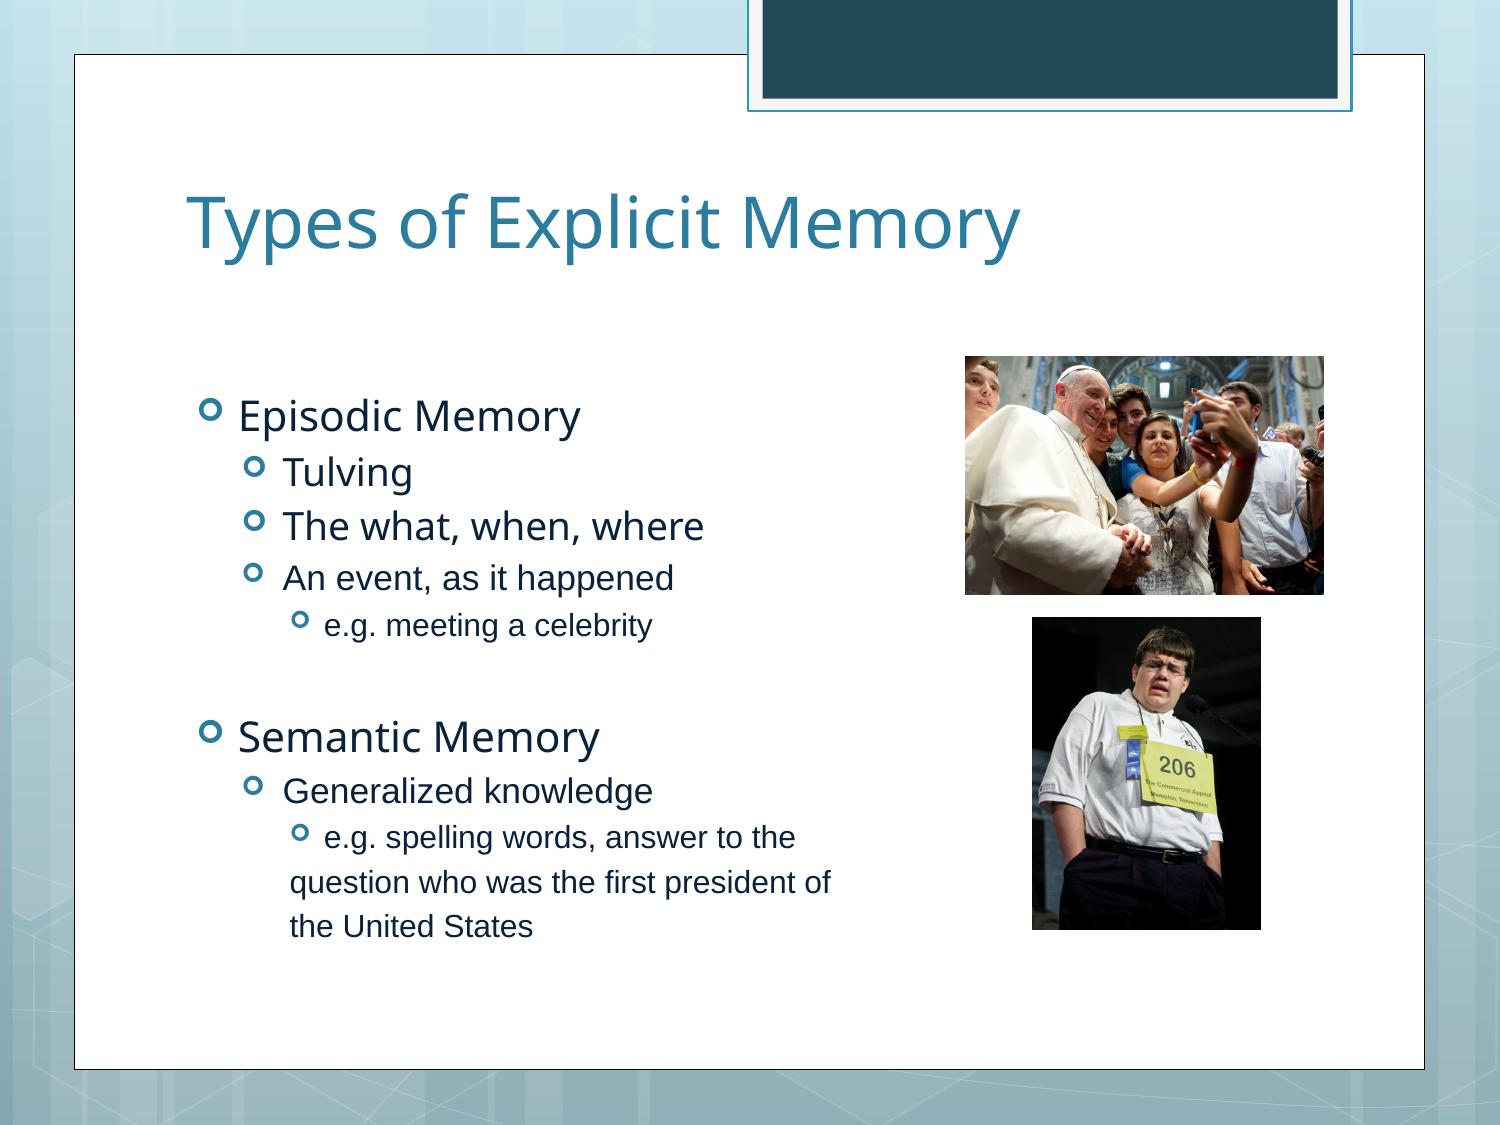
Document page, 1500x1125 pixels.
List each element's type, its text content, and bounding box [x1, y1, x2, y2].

title Types of Explicit Memory [171, 168, 1324, 357]
picture [965, 355, 1324, 595]
picture [1032, 617, 1261, 930]
list Episodic Memory Tulving The what, when, where An event, as it happened e.g. meeting a celebrity Semantic Memory Generalized knowledge e.g. spelling words, answer to the question who was the first president of the United States [171, 381, 1283, 957]
